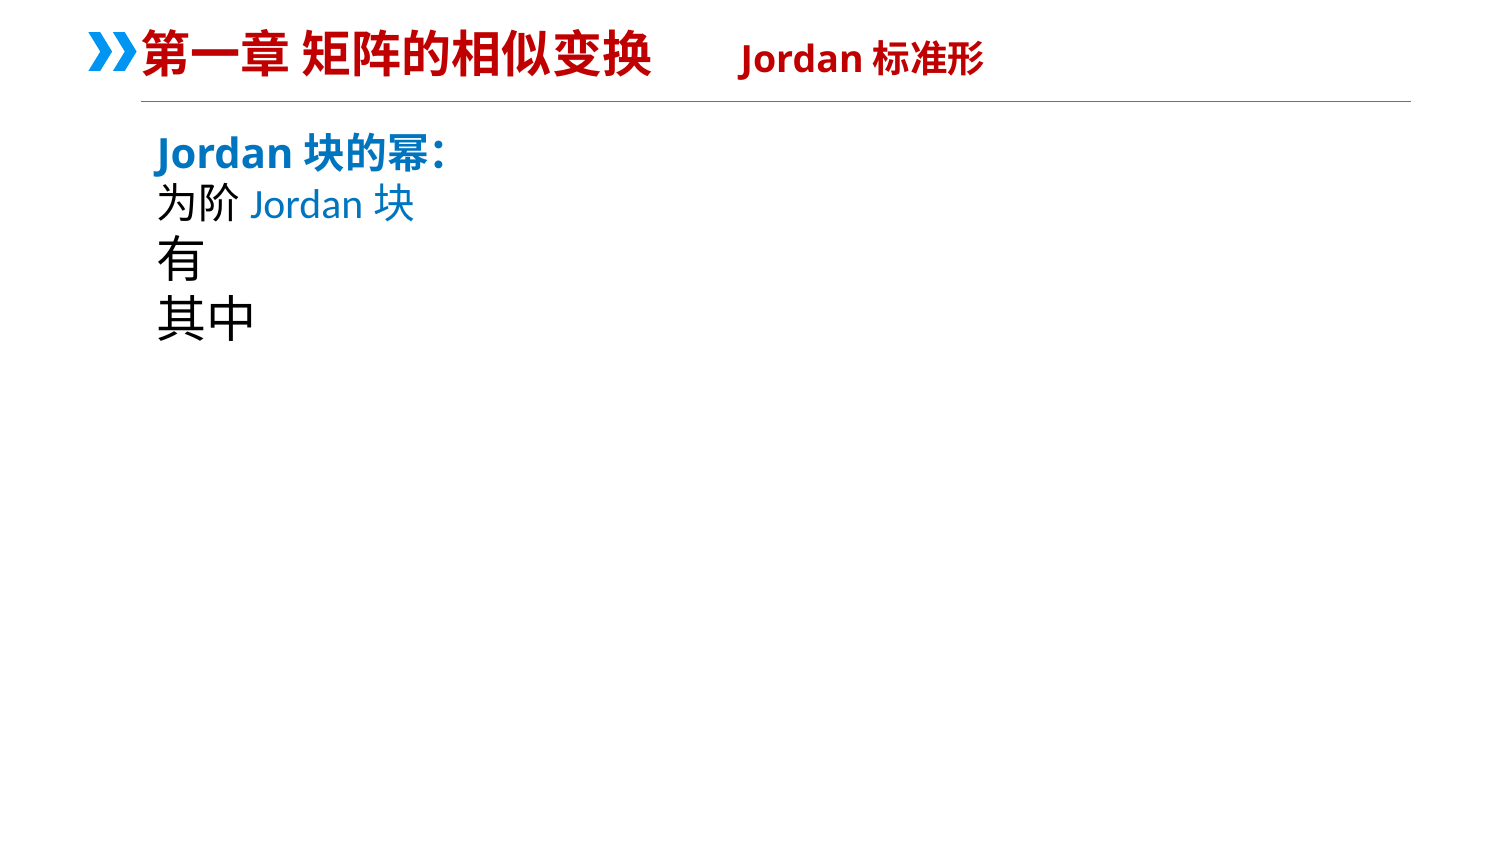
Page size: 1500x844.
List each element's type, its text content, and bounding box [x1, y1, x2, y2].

text_box 第一章 矩阵的相似变换 Jordan标准形 [140, 20, 1341, 84]
text_box [86, 30, 114, 73]
text_box [111, 30, 139, 73]
